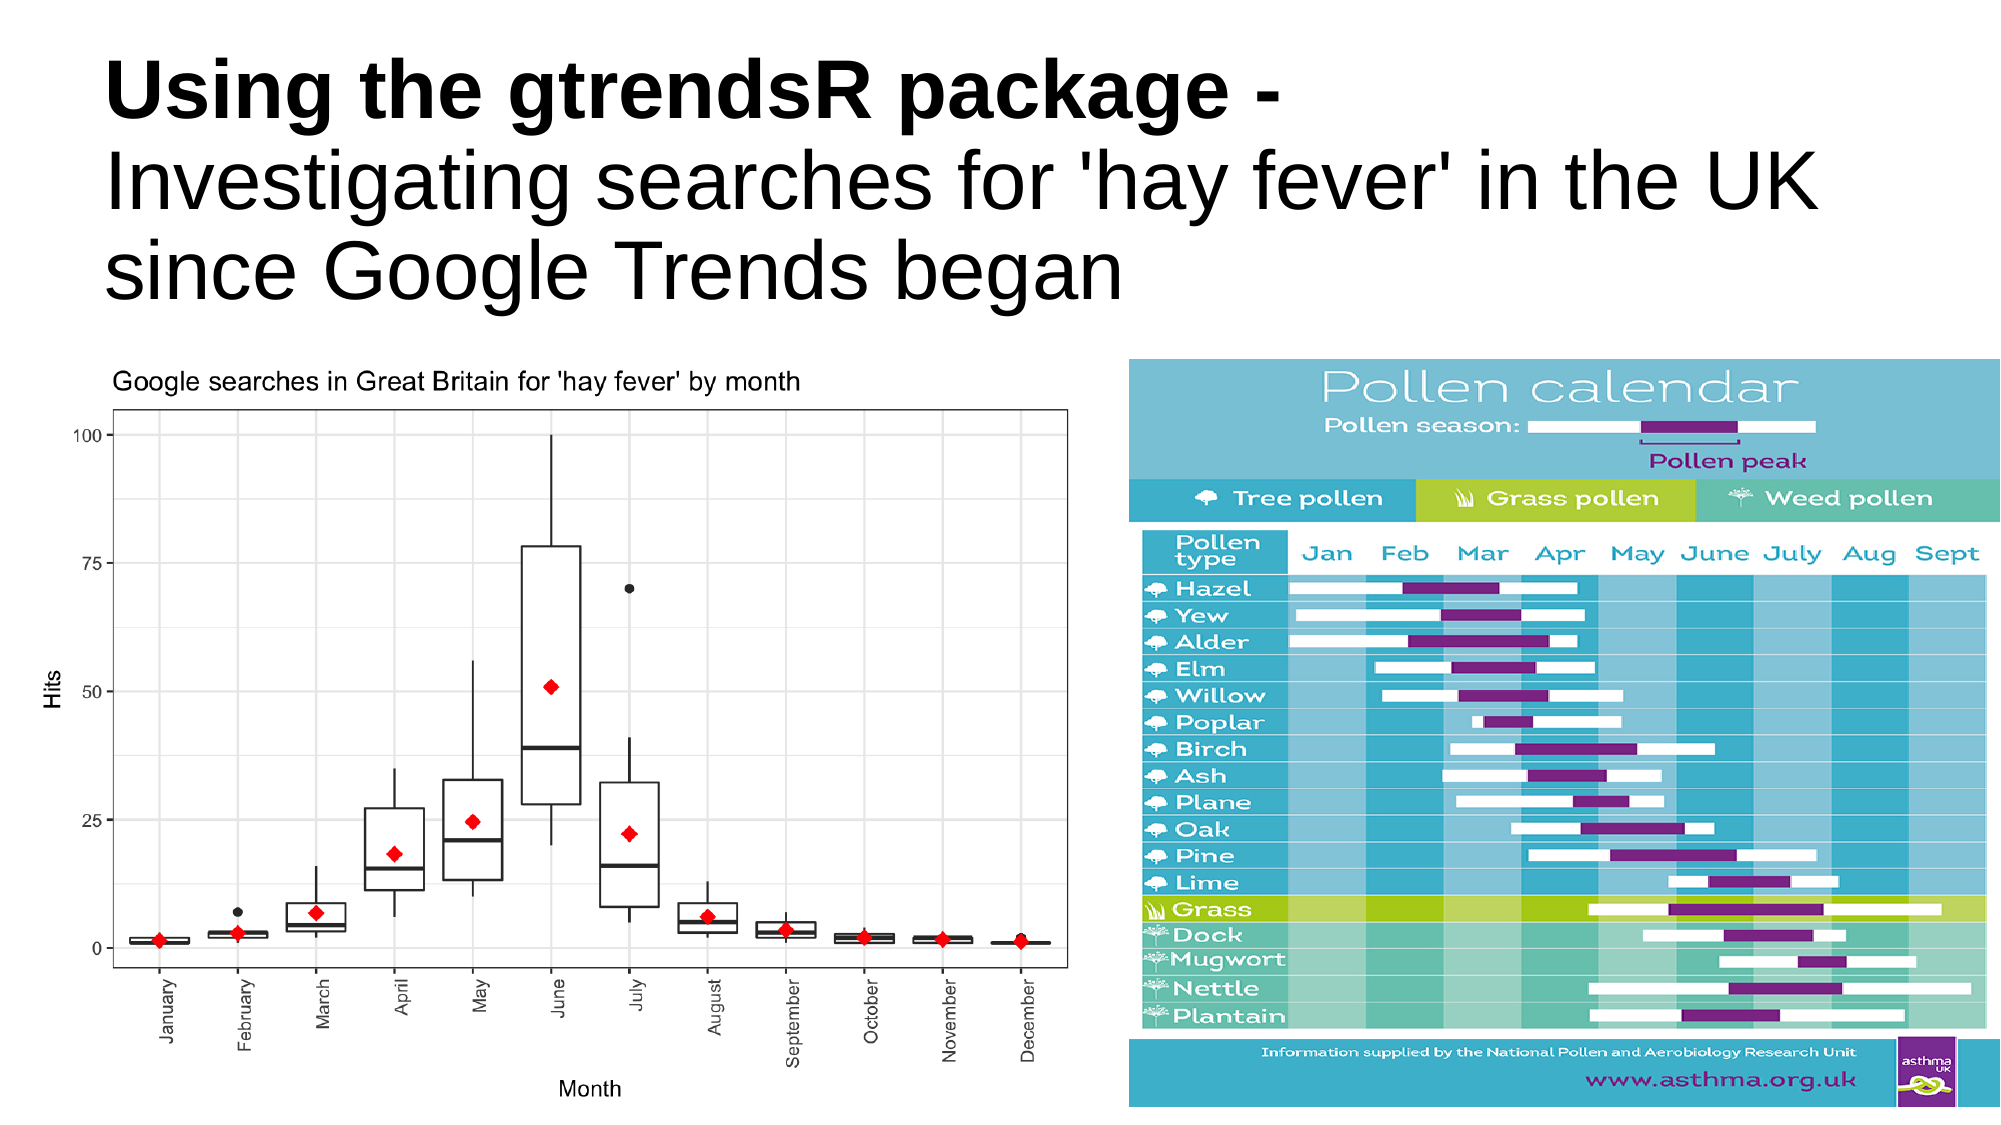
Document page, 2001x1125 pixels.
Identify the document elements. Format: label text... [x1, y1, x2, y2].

picture [1128, 359, 2000, 1107]
text_box Using the gtrendsR package - Investigating searches for 'hay fever' in the UK since Google Trends began [89, 38, 1851, 326]
picture [32, 359, 1079, 1107]
